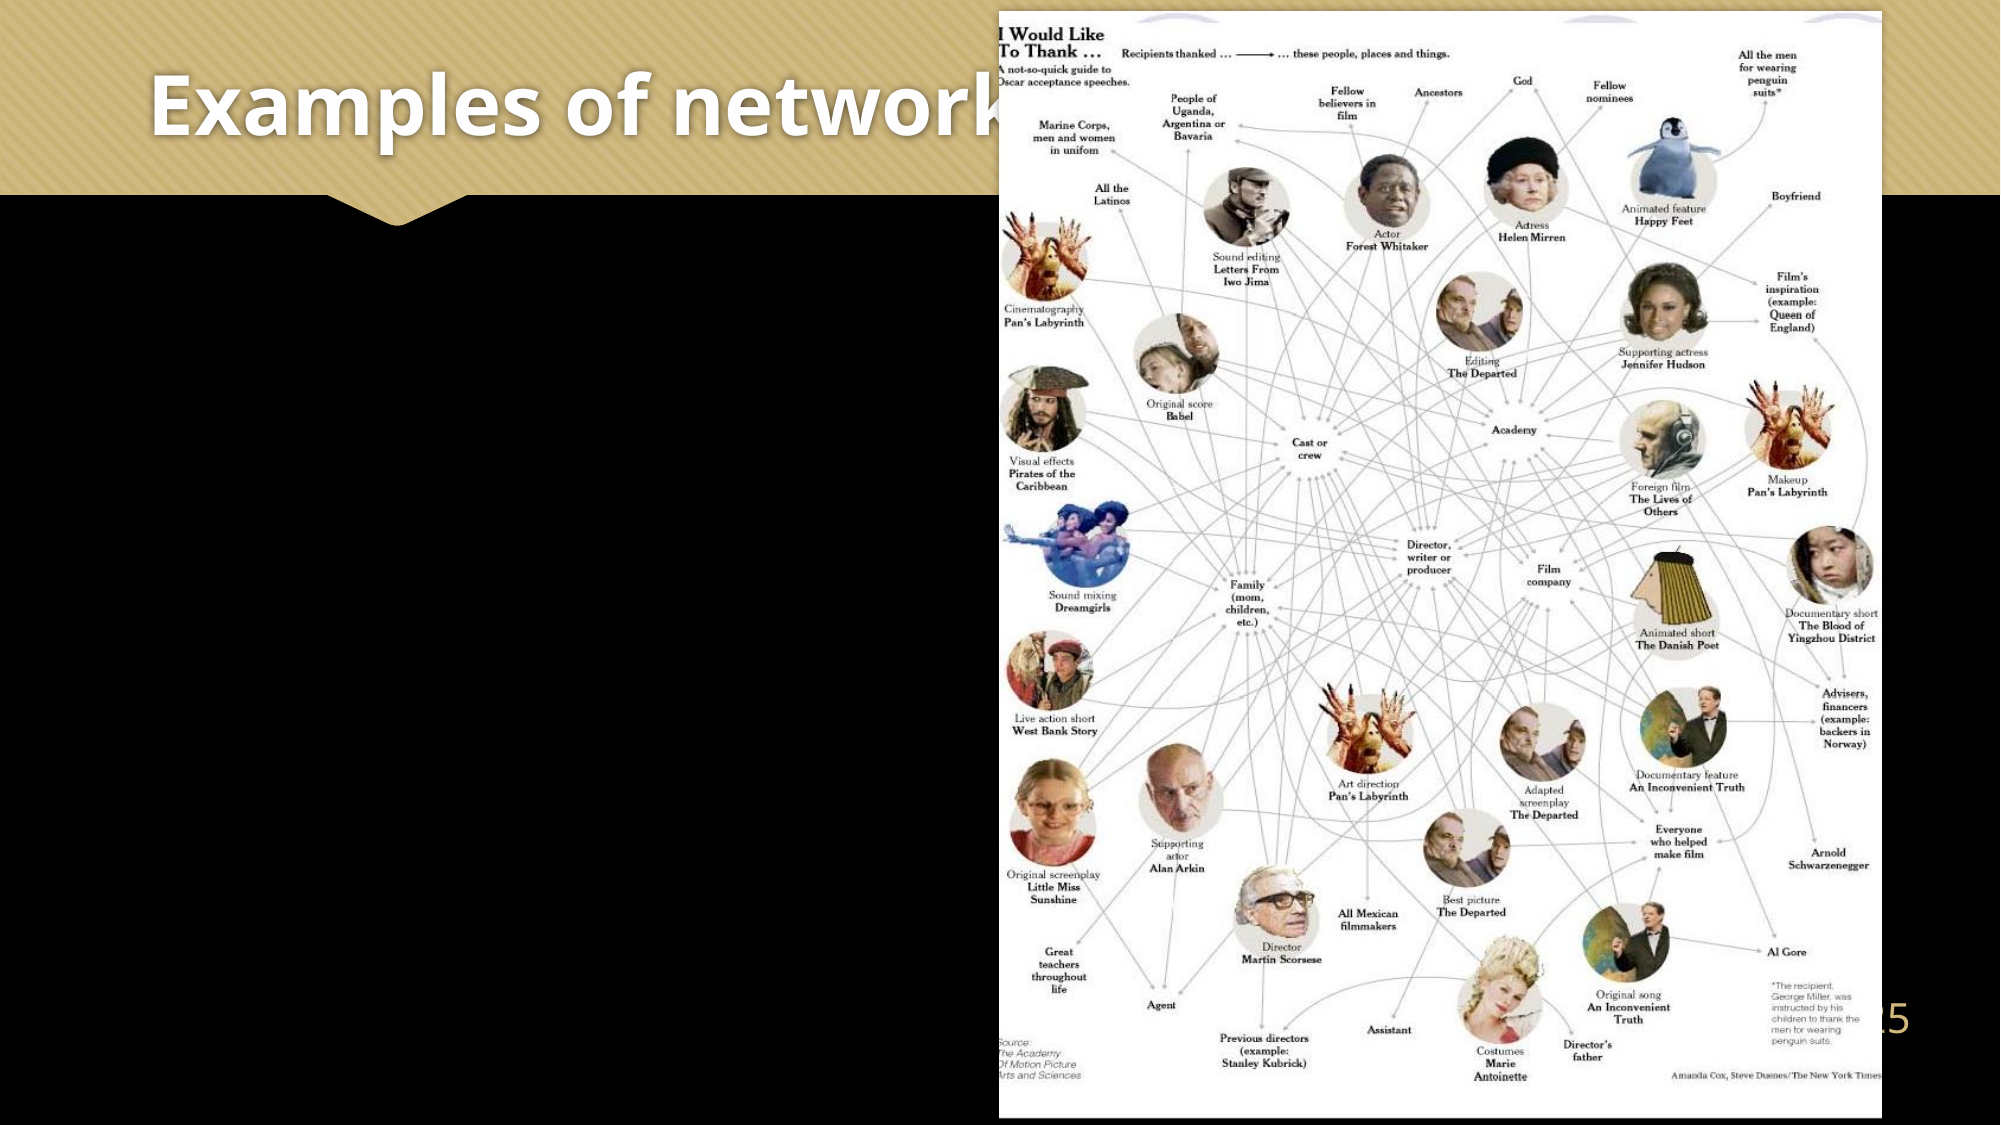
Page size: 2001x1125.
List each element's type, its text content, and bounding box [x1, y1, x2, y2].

title Examples of networks [132, 0, 1868, 160]
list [999, 11, 1882, 1119]
slide_number 24 [1887, 970, 1926, 1051]
